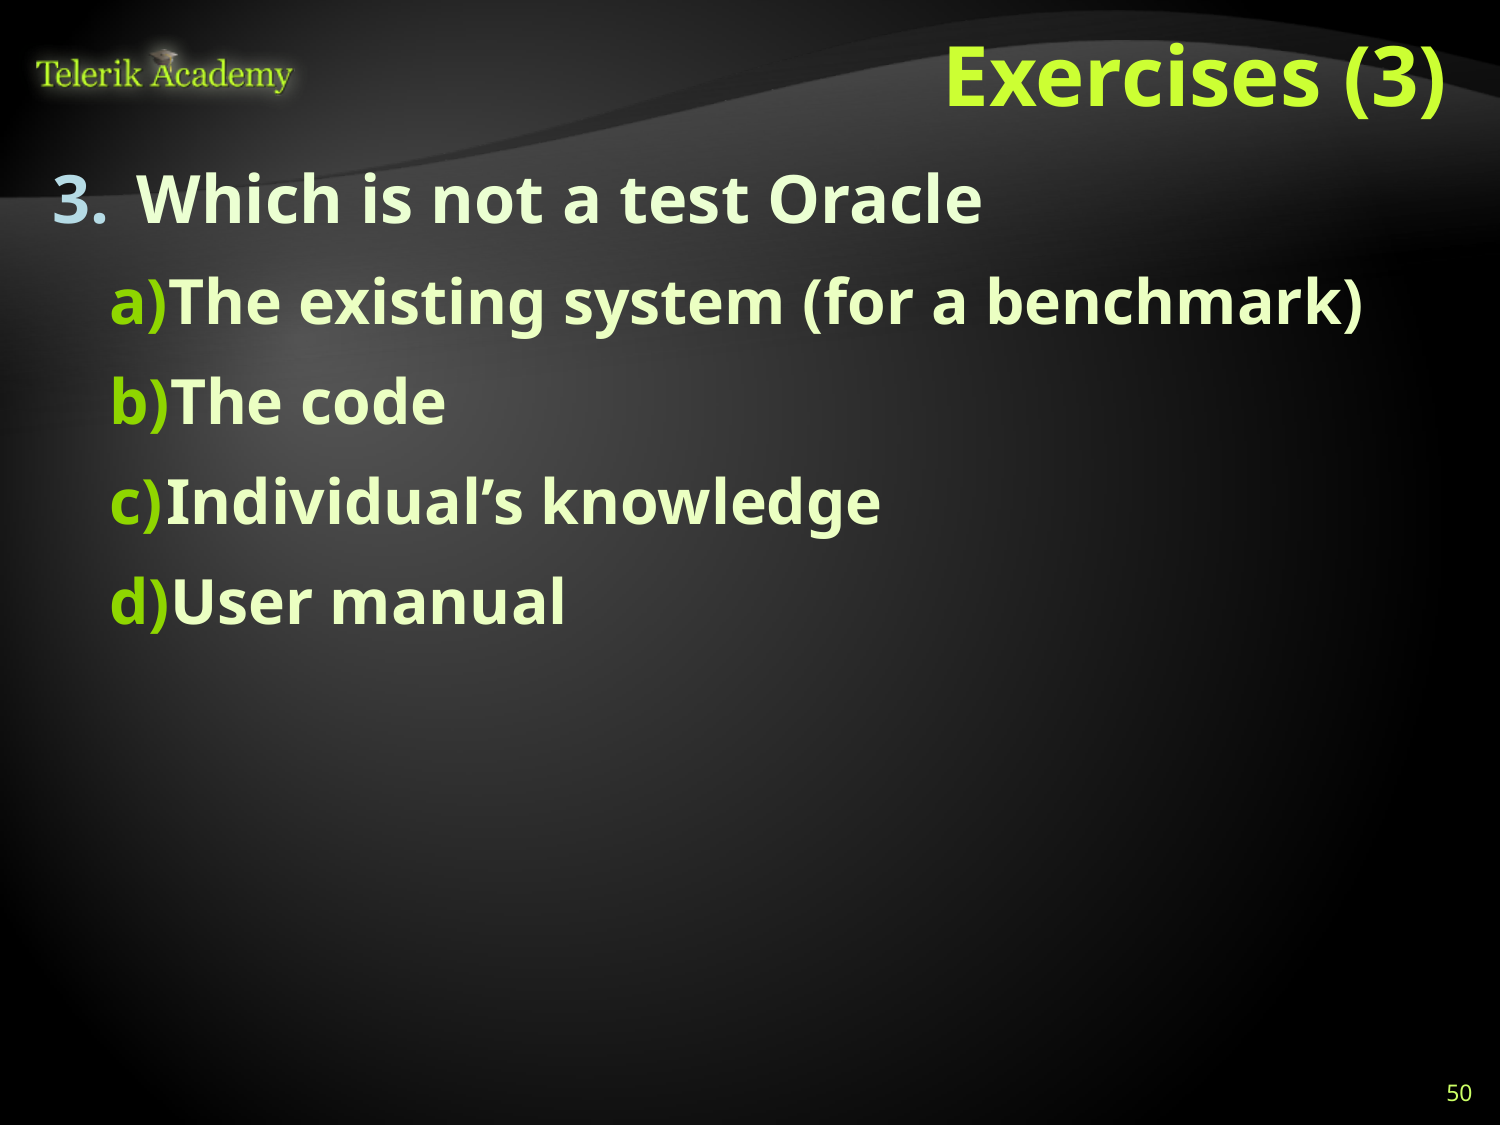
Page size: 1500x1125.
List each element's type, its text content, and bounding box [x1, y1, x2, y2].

list Which is not a test Oracle The existing system (for a benchmark) The code Individual’s knowledge User manual [37, 149, 1463, 1100]
slide_number 50 [1412, 1074, 1488, 1113]
picture [0, 0, 1500, 1125]
title Exercises (3) [300, 12, 1463, 149]
